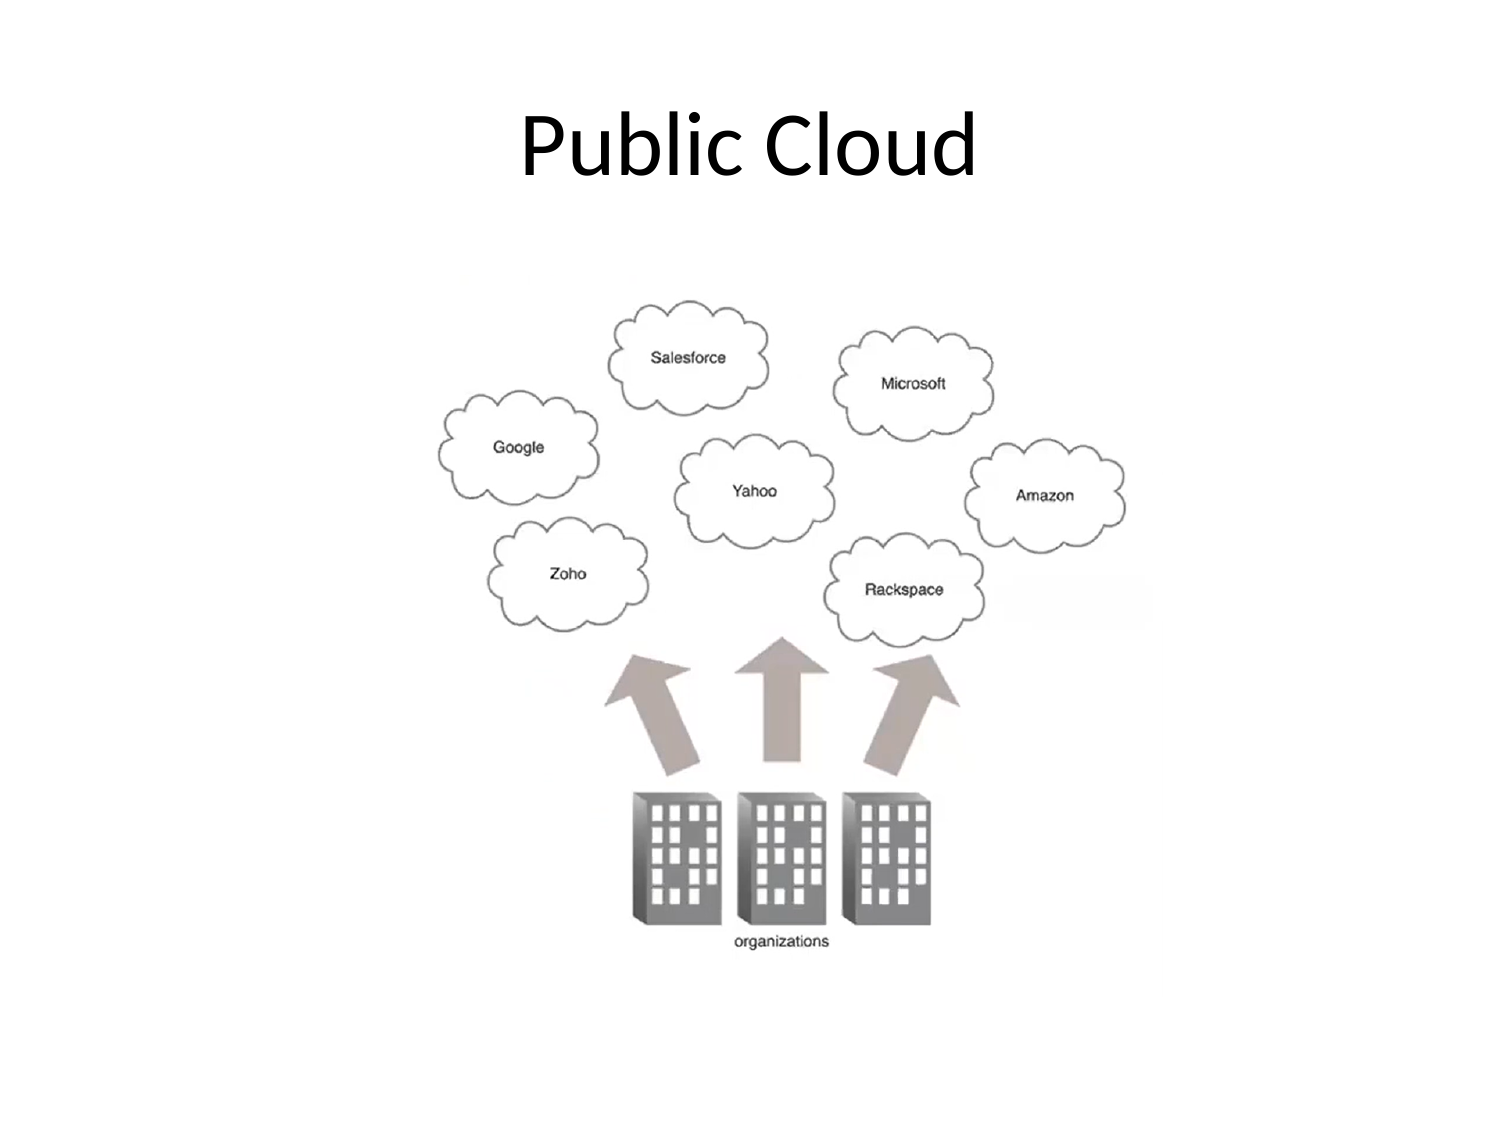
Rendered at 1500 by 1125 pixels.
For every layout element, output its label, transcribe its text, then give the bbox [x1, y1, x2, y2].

title Public Cloud [75, 45, 1425, 233]
picture [424, 274, 1163, 998]
